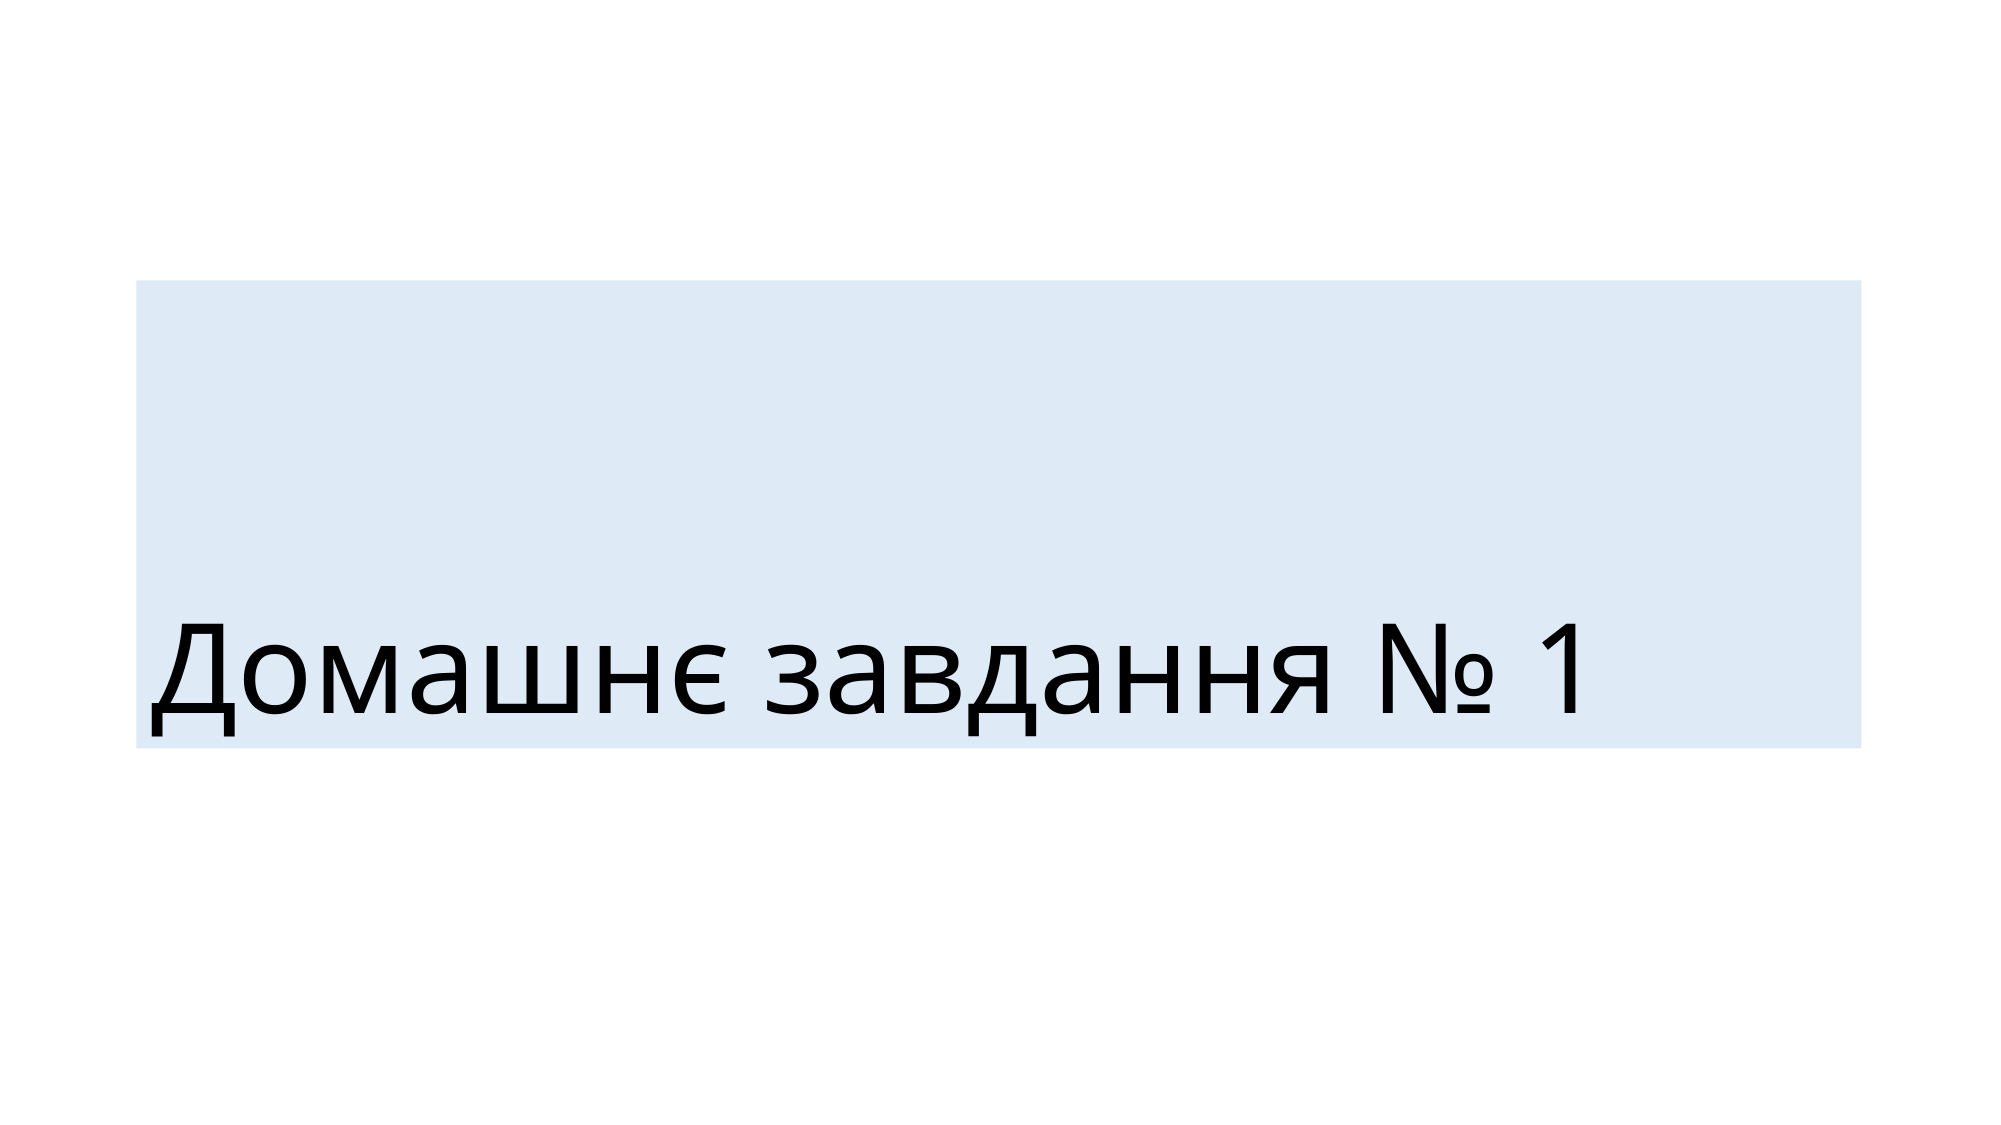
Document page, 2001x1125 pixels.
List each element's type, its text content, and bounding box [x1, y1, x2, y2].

title Домашнє завдання № 1 [136, 280, 1862, 749]
